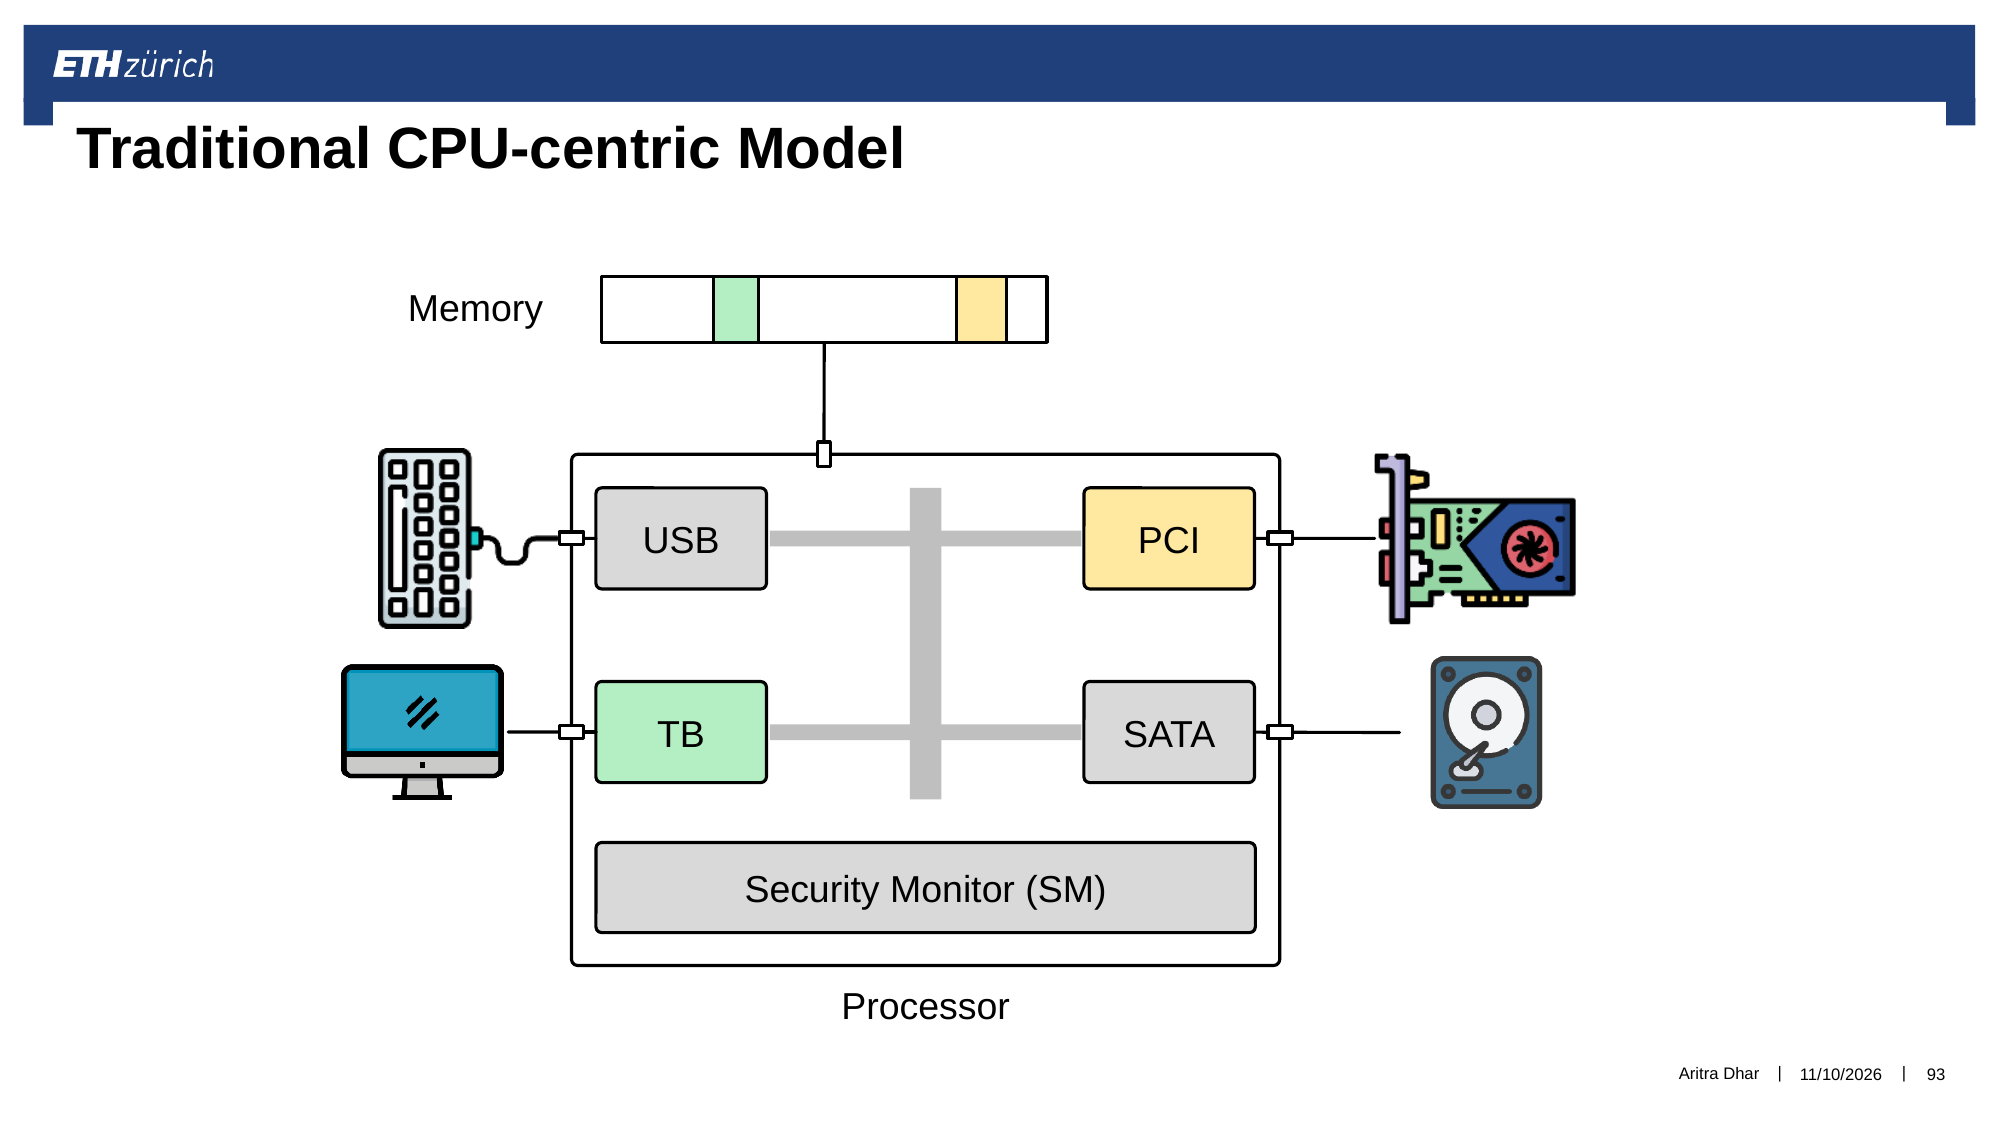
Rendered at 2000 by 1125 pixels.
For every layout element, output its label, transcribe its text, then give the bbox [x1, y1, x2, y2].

slide_number 93 [1906, 1034, 1966, 1112]
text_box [335, 276, 1576, 1036]
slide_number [1790, 1034, 1892, 1112]
footer Aritra Dhar [999, 1034, 1760, 1111]
title Traditional CPU-centric Model [53, 101, 1946, 262]
